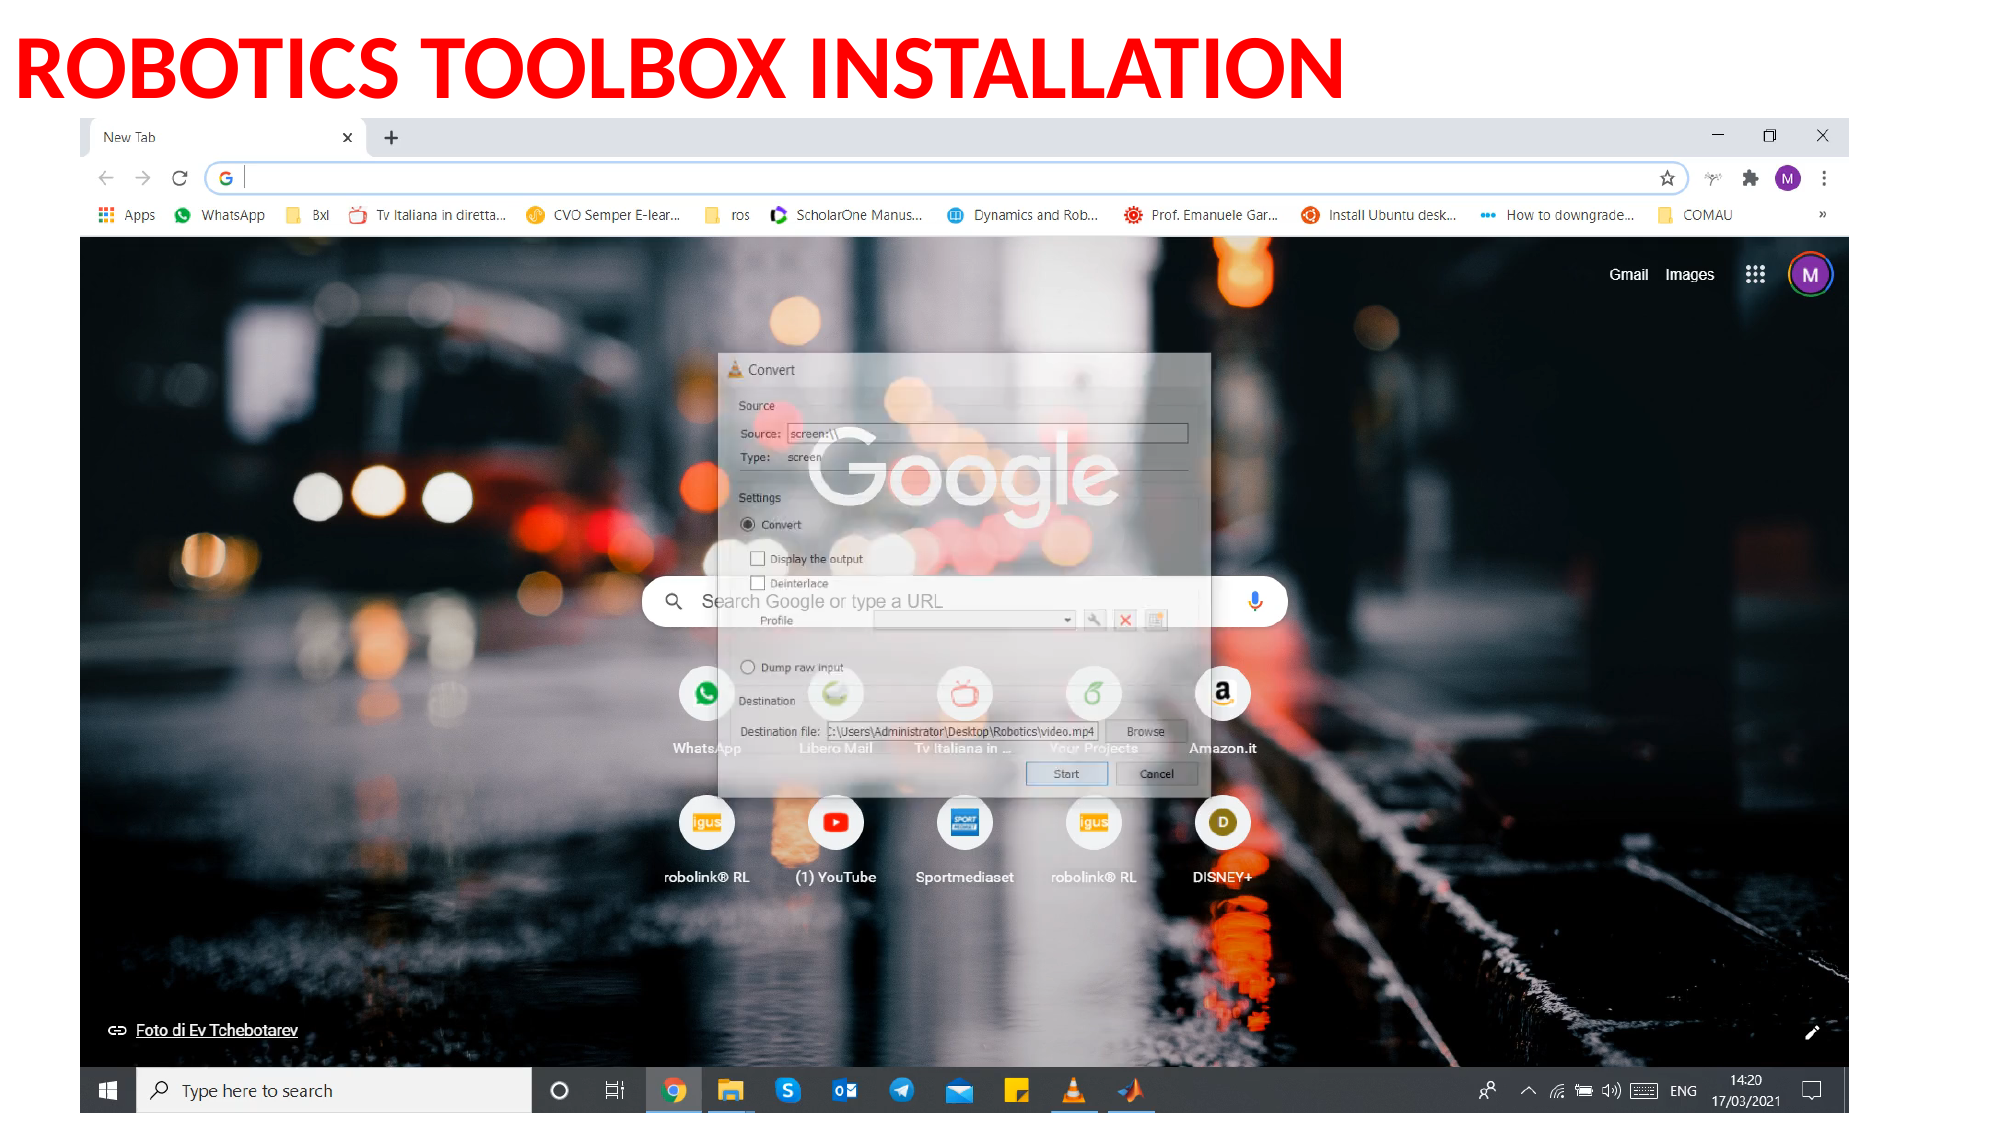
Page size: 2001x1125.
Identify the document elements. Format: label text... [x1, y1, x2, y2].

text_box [79, 117, 1849, 1114]
text_box ROBOTICS TOOLBOX INSTALLATION [0, 0, 2000, 455]
